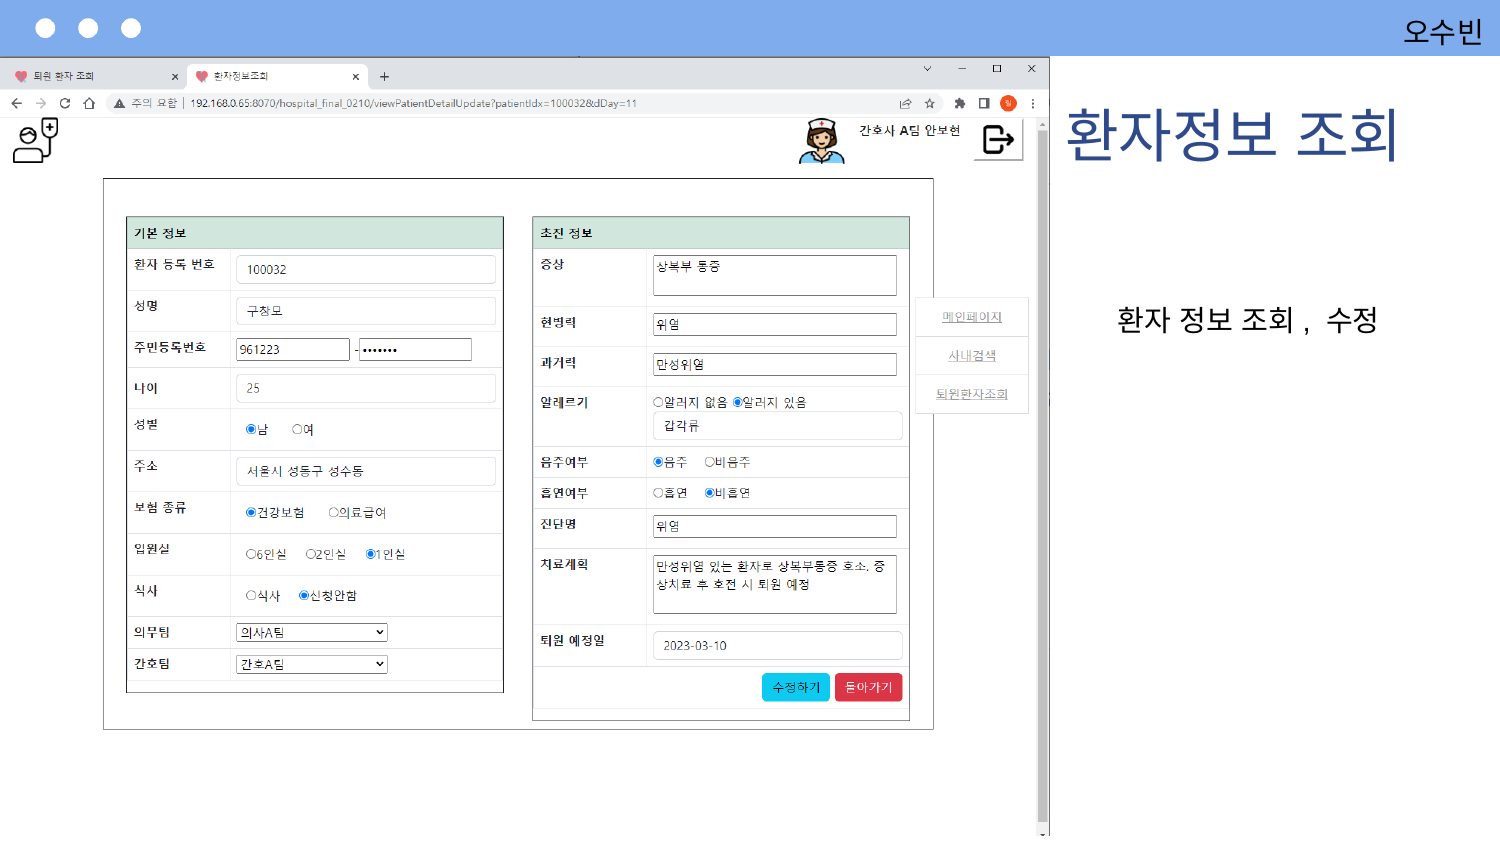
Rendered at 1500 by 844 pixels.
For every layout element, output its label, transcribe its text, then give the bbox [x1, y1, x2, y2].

picture [0, 56, 1051, 836]
title 환자정보 조회 [1054, 83, 1500, 161]
text_box 오수빈 [1388, 6, 1500, 57]
text_box 환자 정보 조회, 수정 [1102, 282, 1500, 433]
